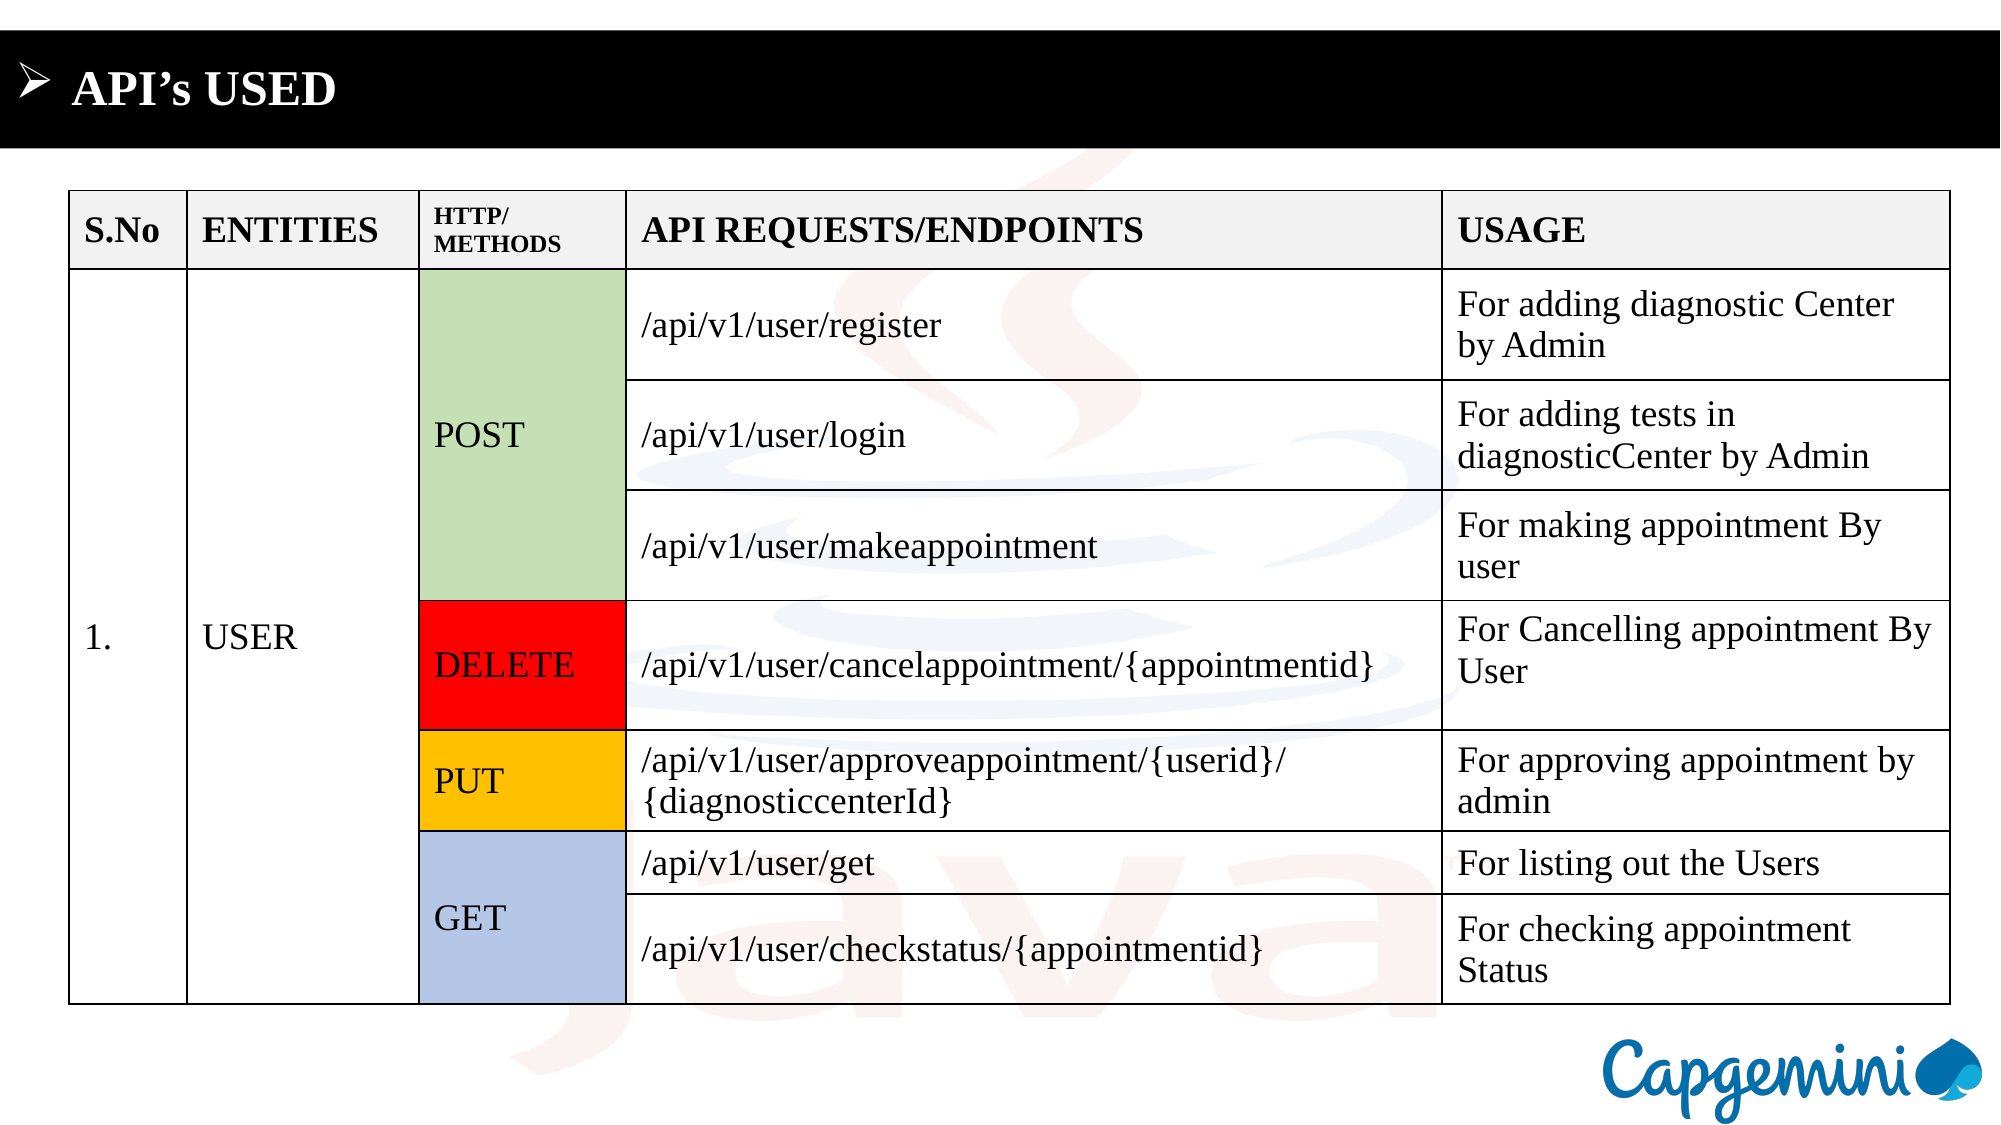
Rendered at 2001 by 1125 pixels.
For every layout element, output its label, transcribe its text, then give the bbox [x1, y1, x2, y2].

table_cell GET [420, 832, 625, 1003]
table_header API REQUESTS/ENDPOINTS [627, 191, 1441, 268]
table_header HTTP/METHODS [420, 191, 625, 268]
table_cell /api/v1/user/checkstatus/{appointmentid} [627, 895, 1441, 1003]
table_cell /api/v1/user/approveappointment/{userid}/{diagnosticcenterId} [627, 731, 1441, 830]
table_cell For adding tests in diagnosticCenter by Admin [1443, 381, 1949, 489]
table_cell /api/v1/user/makeappointment [627, 491, 1441, 600]
table_cell PUT [420, 731, 625, 830]
table_cell For checking appointment Status [1443, 895, 1949, 1003]
picture [1603, 1038, 1982, 1124]
title API’s USED [0, 30, 2000, 149]
table_cell For Cancelling appointment By User [1443, 601, 1949, 729]
table_cell For making appointment By user [1443, 491, 1949, 600]
table_cell POST [420, 270, 625, 600]
table_cell /api/v1/user/get [627, 832, 1441, 893]
table_cell /api/v1/user/login [627, 381, 1441, 489]
table_cell For listing out the Users [1443, 832, 1949, 893]
table_header S.No [70, 191, 186, 268]
table_cell For adding diagnostic Center by Admin [1443, 270, 1949, 379]
table_header ENTITIES [188, 191, 418, 268]
table_cell /api/v1/user/cancelappointment/{appointmentid} [627, 601, 1441, 729]
table_cell 1. [70, 270, 186, 1003]
table_cell USER [188, 270, 418, 1003]
table_header USAGE [1443, 191, 1949, 268]
table_cell For approving appointment by admin [1443, 731, 1949, 830]
table_cell DELETE [420, 601, 625, 729]
table_cell /api/v1/user/register [627, 270, 1441, 379]
